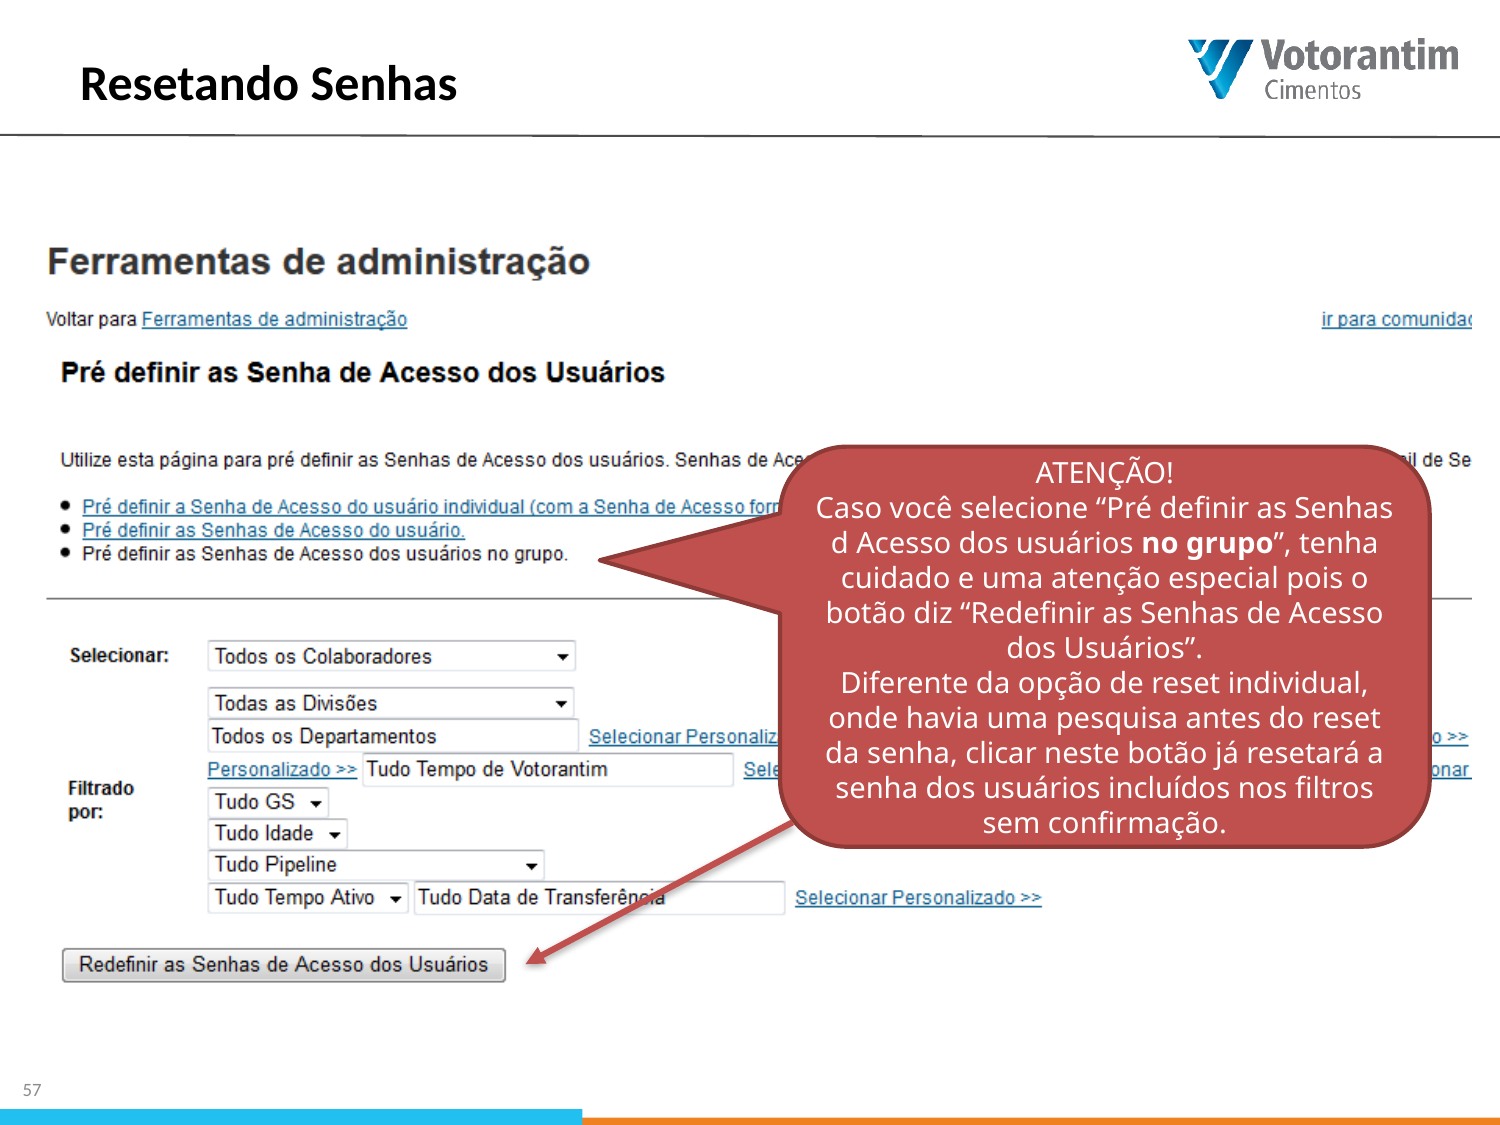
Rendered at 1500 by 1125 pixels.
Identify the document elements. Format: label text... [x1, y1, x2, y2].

text_box Resetando Senhas [64, 42, 883, 114]
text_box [525, 822, 793, 965]
picture [1188, 38, 1458, 99]
picture [27, 211, 1473, 1000]
